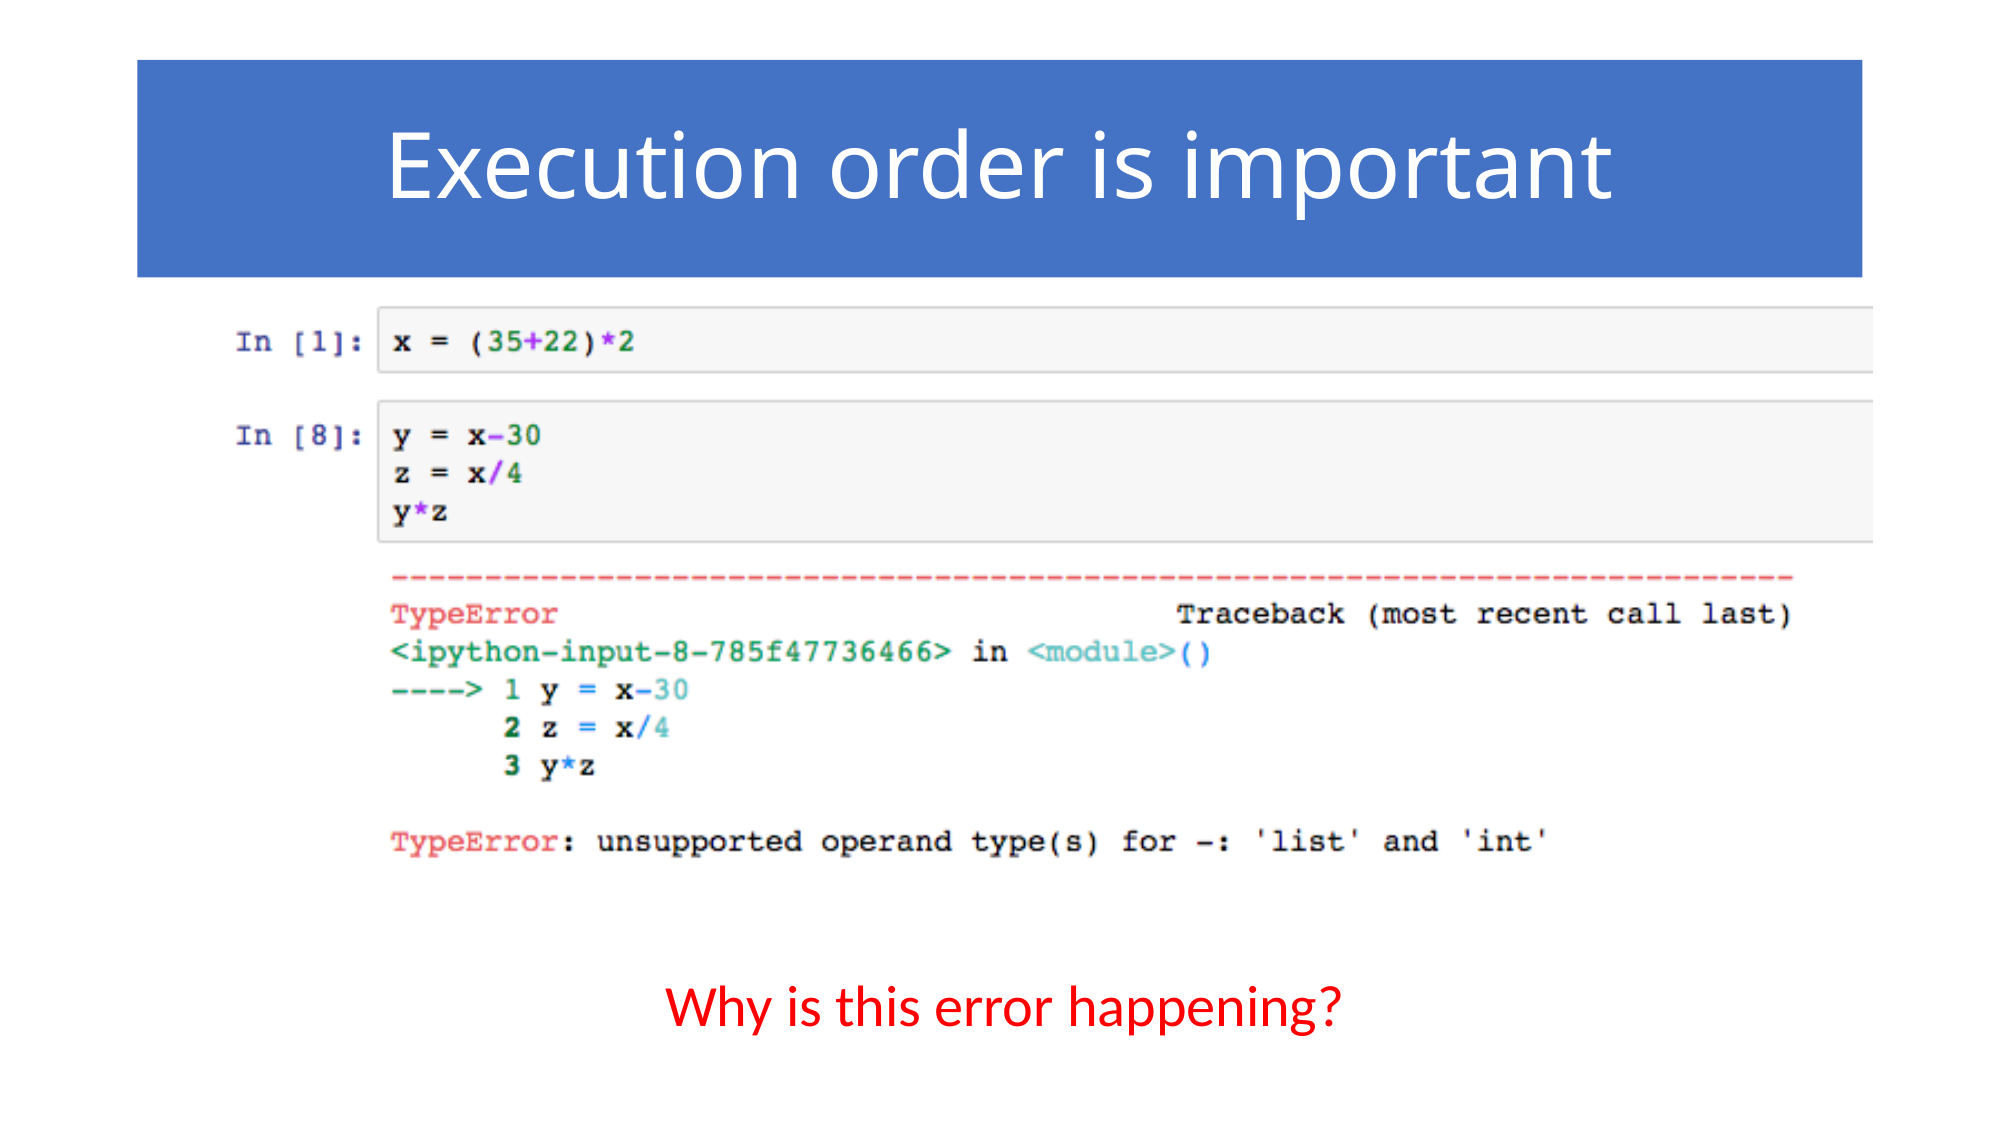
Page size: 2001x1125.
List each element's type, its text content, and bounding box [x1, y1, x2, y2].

title Execution order is important [137, 59, 1863, 278]
picture [137, 298, 1873, 914]
text_box Why is this error happening? [650, 960, 1360, 1046]
